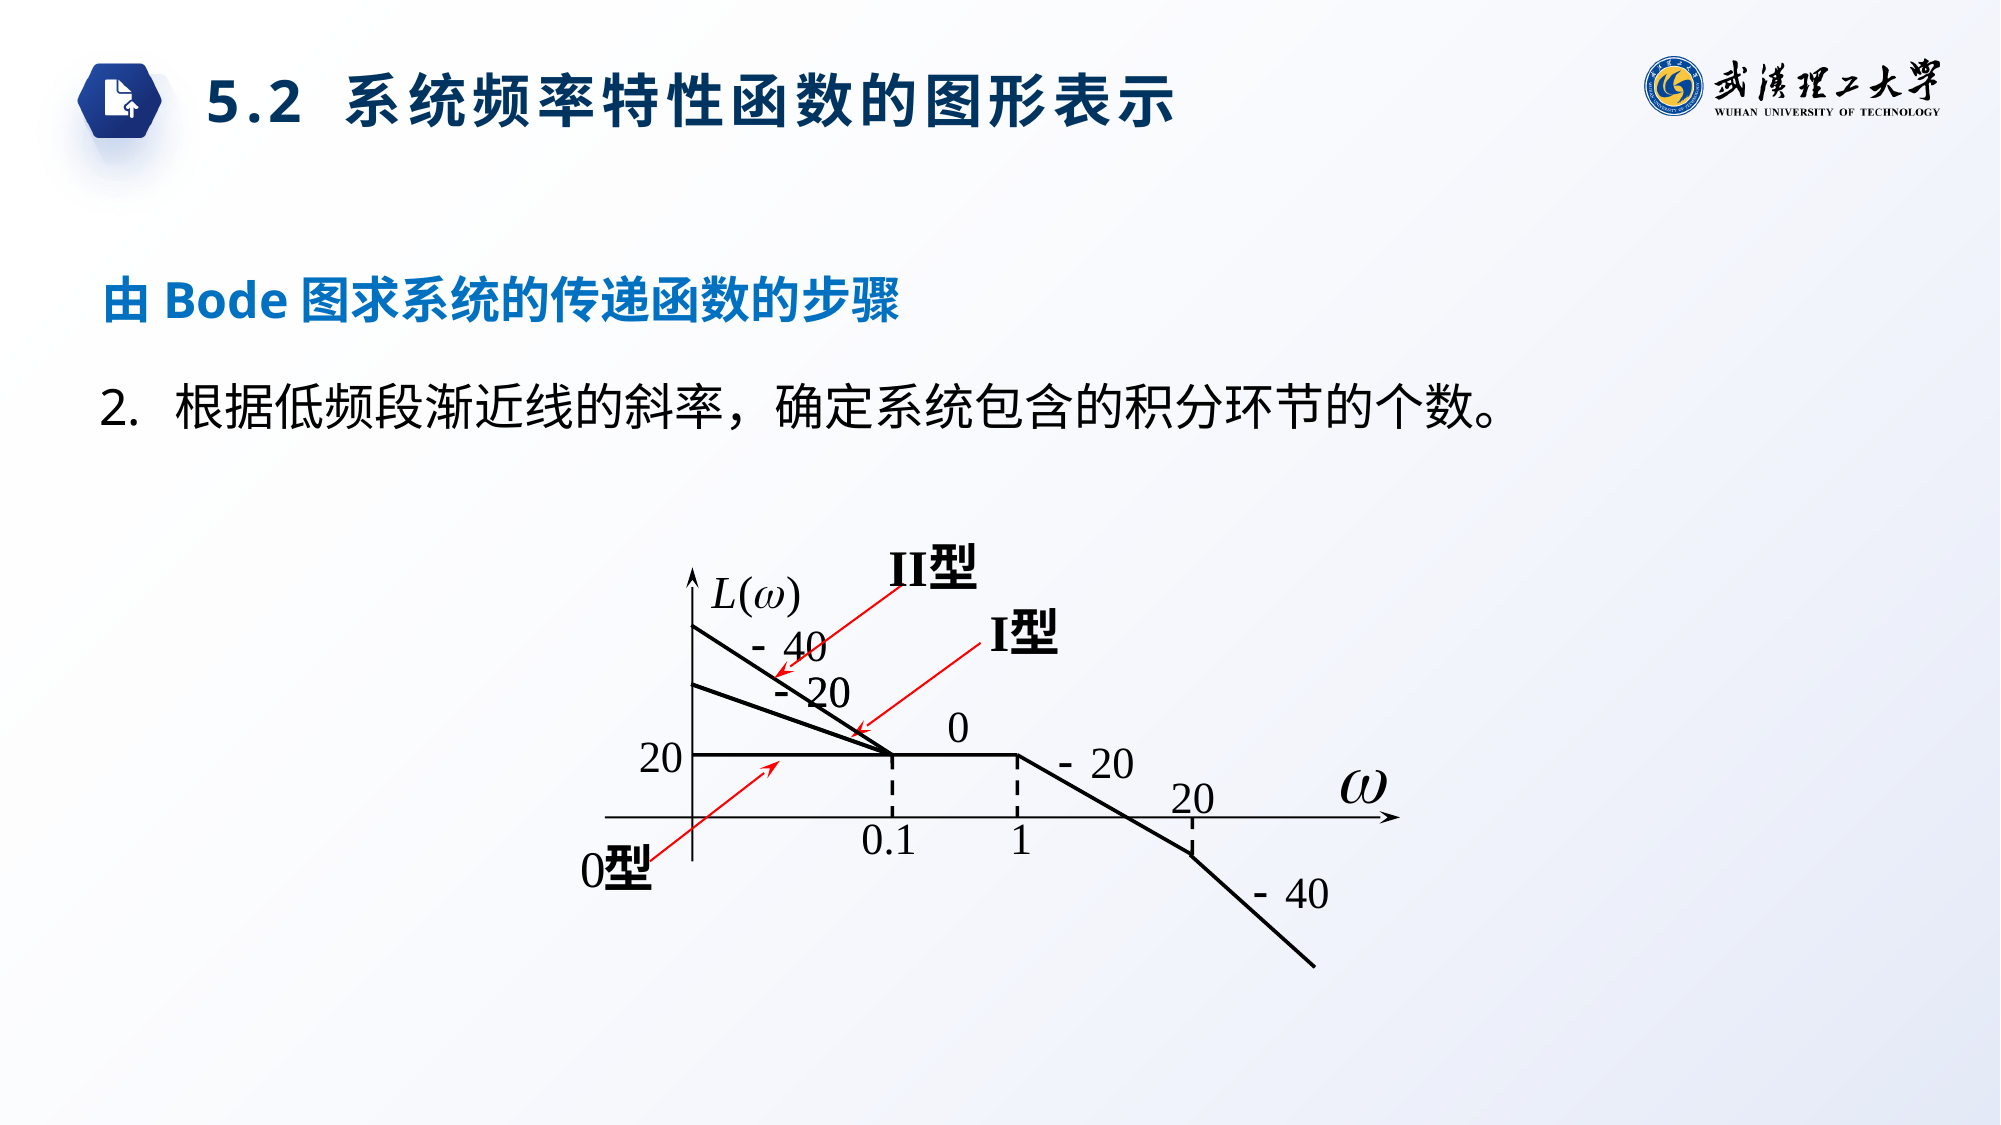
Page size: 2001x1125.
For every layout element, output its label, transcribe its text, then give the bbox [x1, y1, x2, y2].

list 5.2 系统频率特性函数的图形表示 [191, 56, 1624, 143]
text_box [1051, 737, 1141, 790]
text_box 由Bode图求系统的传递函数的步骤 [86, 260, 951, 336]
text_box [988, 595, 1068, 755]
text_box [632, 731, 690, 754]
text_box [686, 572, 691, 589]
picture [0, 0, 2000, 1125]
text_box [691, 530, 988, 756]
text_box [690, 666, 893, 756]
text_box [1008, 813, 1035, 863]
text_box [1246, 867, 1336, 920]
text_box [1329, 755, 1401, 821]
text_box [573, 754, 893, 905]
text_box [892, 754, 1316, 968]
text_box 根据低频段渐近线的斜率，确定系统包含的积分环节的个数。 [84, 359, 1669, 443]
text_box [893, 813, 922, 866]
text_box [1163, 772, 1224, 825]
